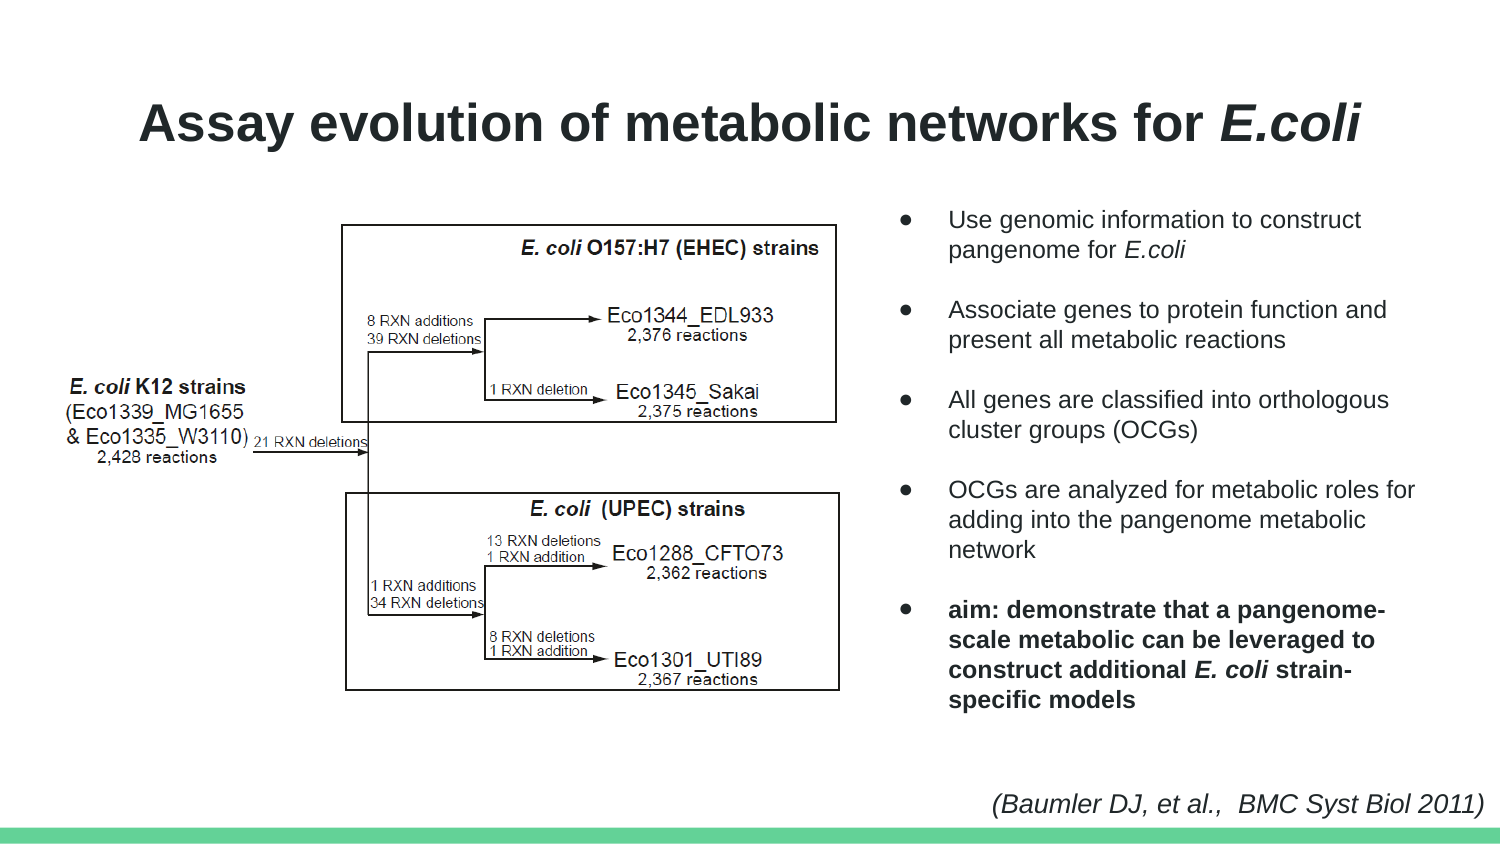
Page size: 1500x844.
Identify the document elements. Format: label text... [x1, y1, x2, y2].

text_box Use genomic information to construct pangenome for E.coli Associate genes to protein function and present all metabolic reactions All genes are classified into orthologous cluster groups (OCGs) OCGs are analyzed for metabolic roles for adding into the pangenome metabolic network aim: demonstrate that a pangenome-scale metabolic can be leveraged to construct additional E. coli strain-specific models [858, 189, 1449, 750]
picture [50, 209, 848, 705]
text_box (Baumler DJ, et al., BMC Syst Biol 2011) [454, 771, 1500, 831]
title Assay evolution of metabolic networks for E.coli [51, 72, 1449, 167]
